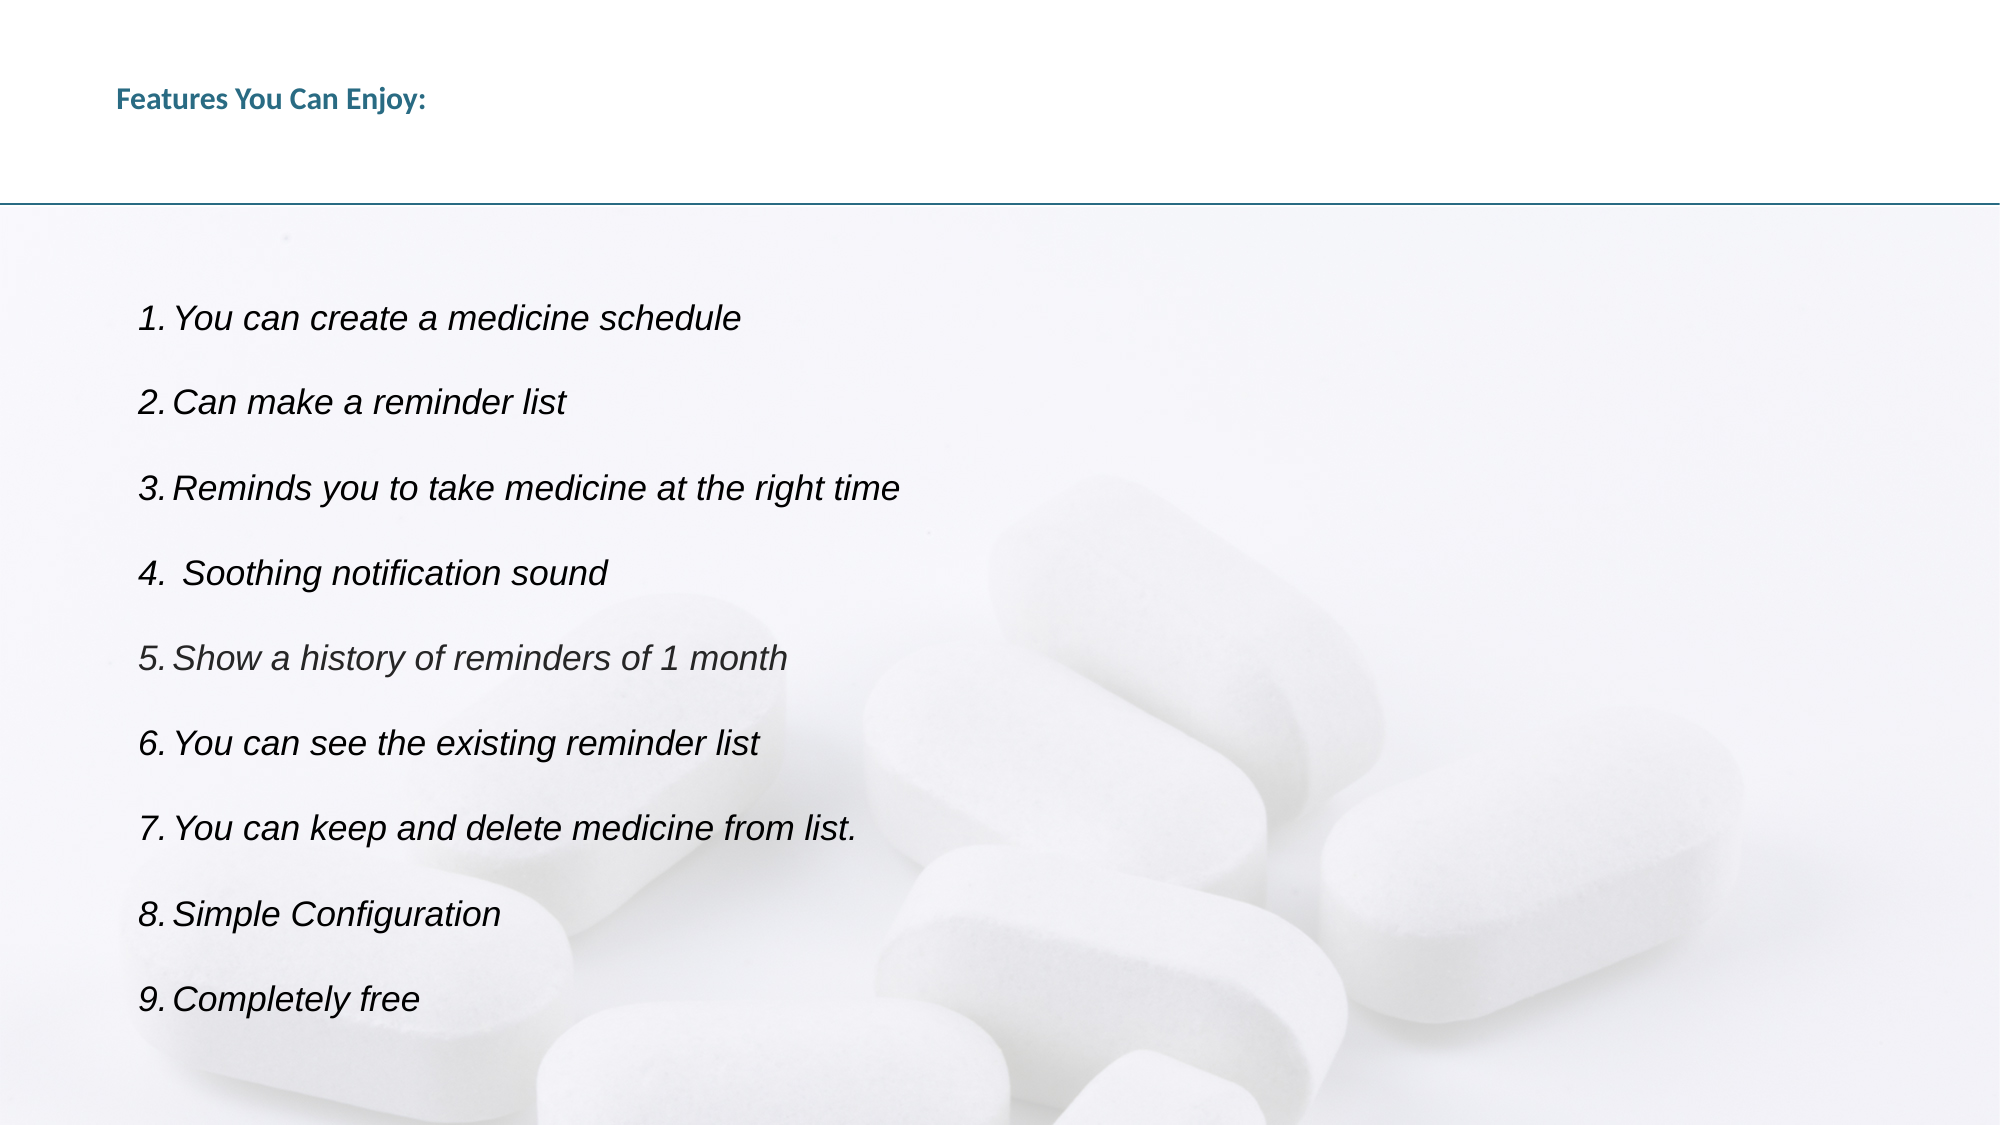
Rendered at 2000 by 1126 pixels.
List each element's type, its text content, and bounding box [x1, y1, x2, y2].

picture [0, 0, 2000, 1125]
list You can create a medicine schedule Can make a reminder list Reminds you to take medicine at the right time Soothing notification sound Show a history of reminders of 1 month You can see the existing reminder list You can keep and delete medicine from list. Simple Configuration Completely free [99, 243, 1900, 1036]
title Features You Can Enjoy: [99, 31, 1900, 163]
